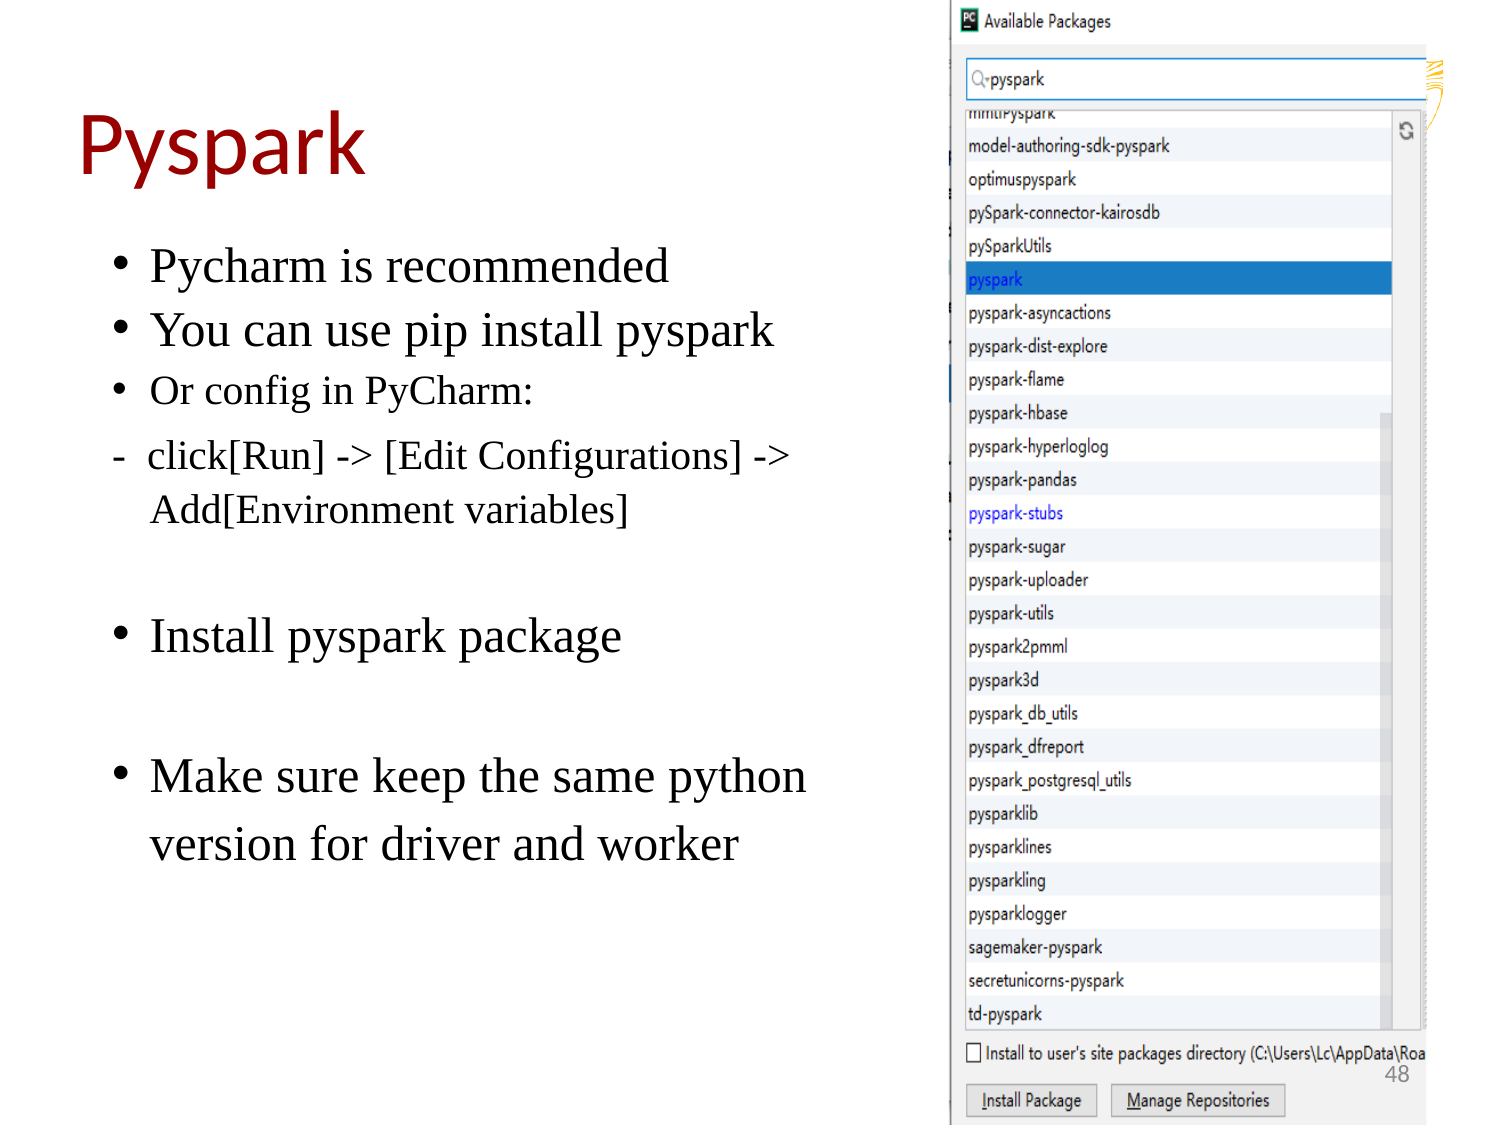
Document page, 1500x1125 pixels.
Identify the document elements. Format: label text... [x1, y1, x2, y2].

slide_number ‹#› [1074, 738, 1425, 1125]
picture [1427, 52, 1444, 148]
text_box Pycharm is recommended You can use pip install pyspark Or config in PyCharm: - click[Run] -> [Edit Configurations] -> Add[Environment variables] Install pyspark package Make sure keep the same python version for driver and worker [109, 232, 877, 871]
text_box [948, 0, 1427, 1125]
title Pyspark [75, 83, 948, 272]
